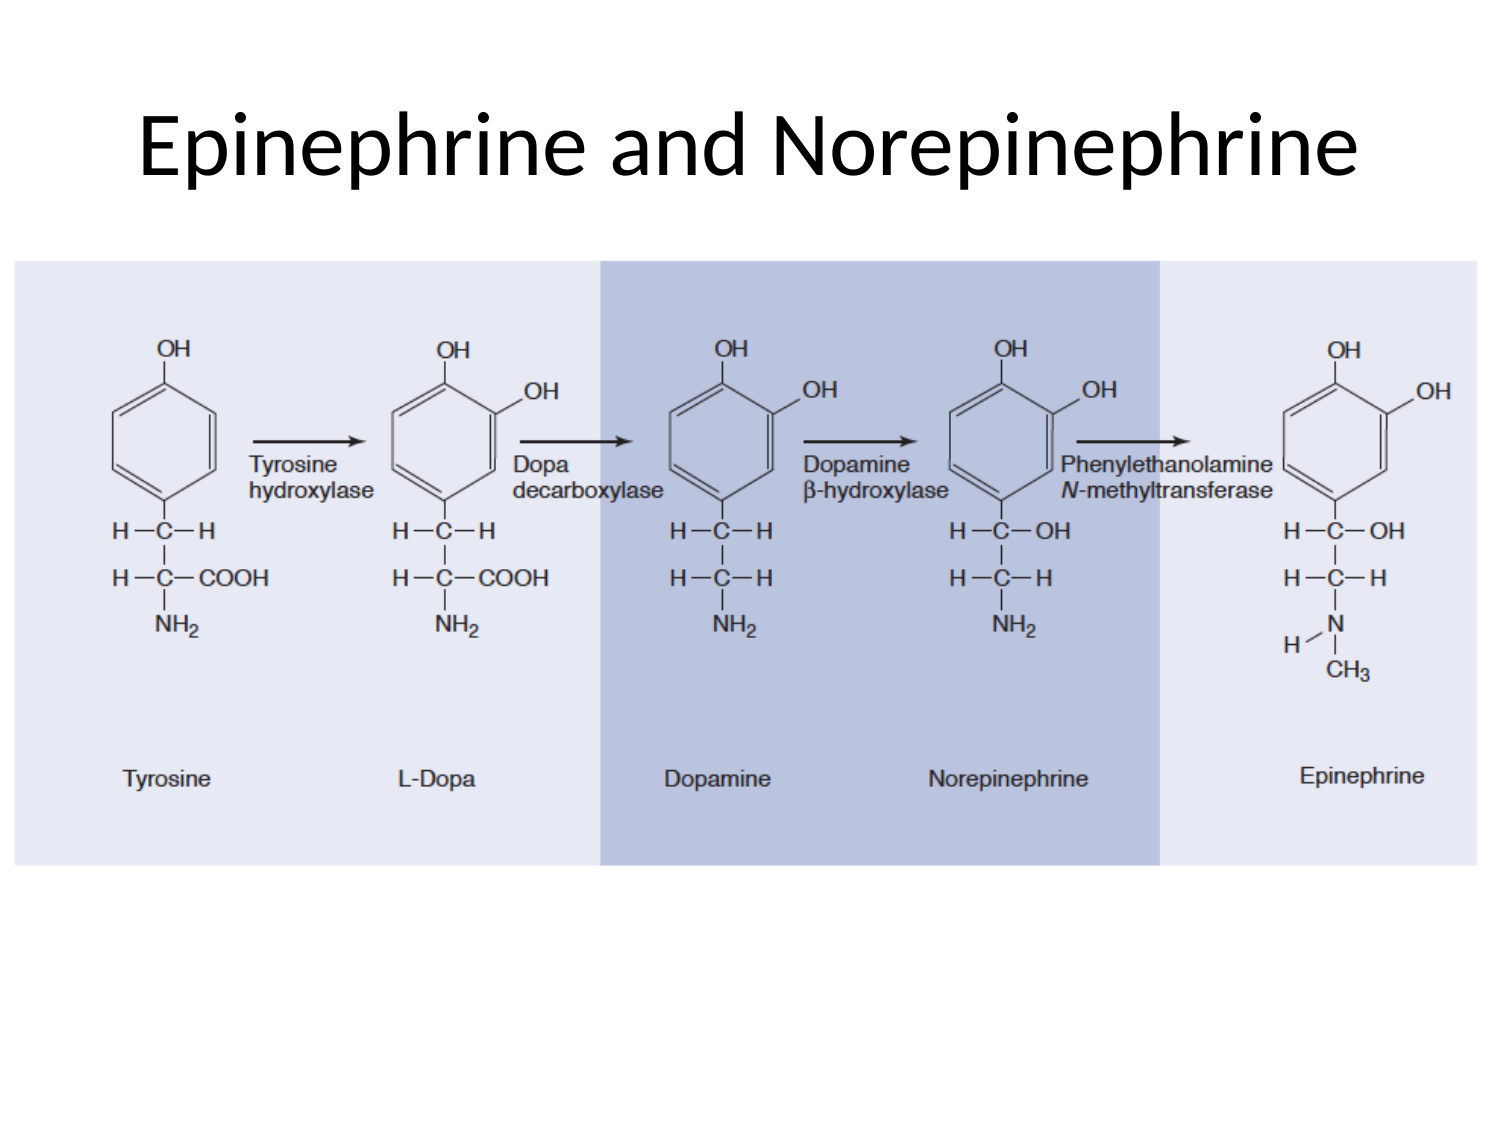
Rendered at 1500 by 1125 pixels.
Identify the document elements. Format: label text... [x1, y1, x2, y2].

title Epinephrine and Norepinephrine [75, 45, 1425, 233]
picture [0, 243, 1500, 882]
